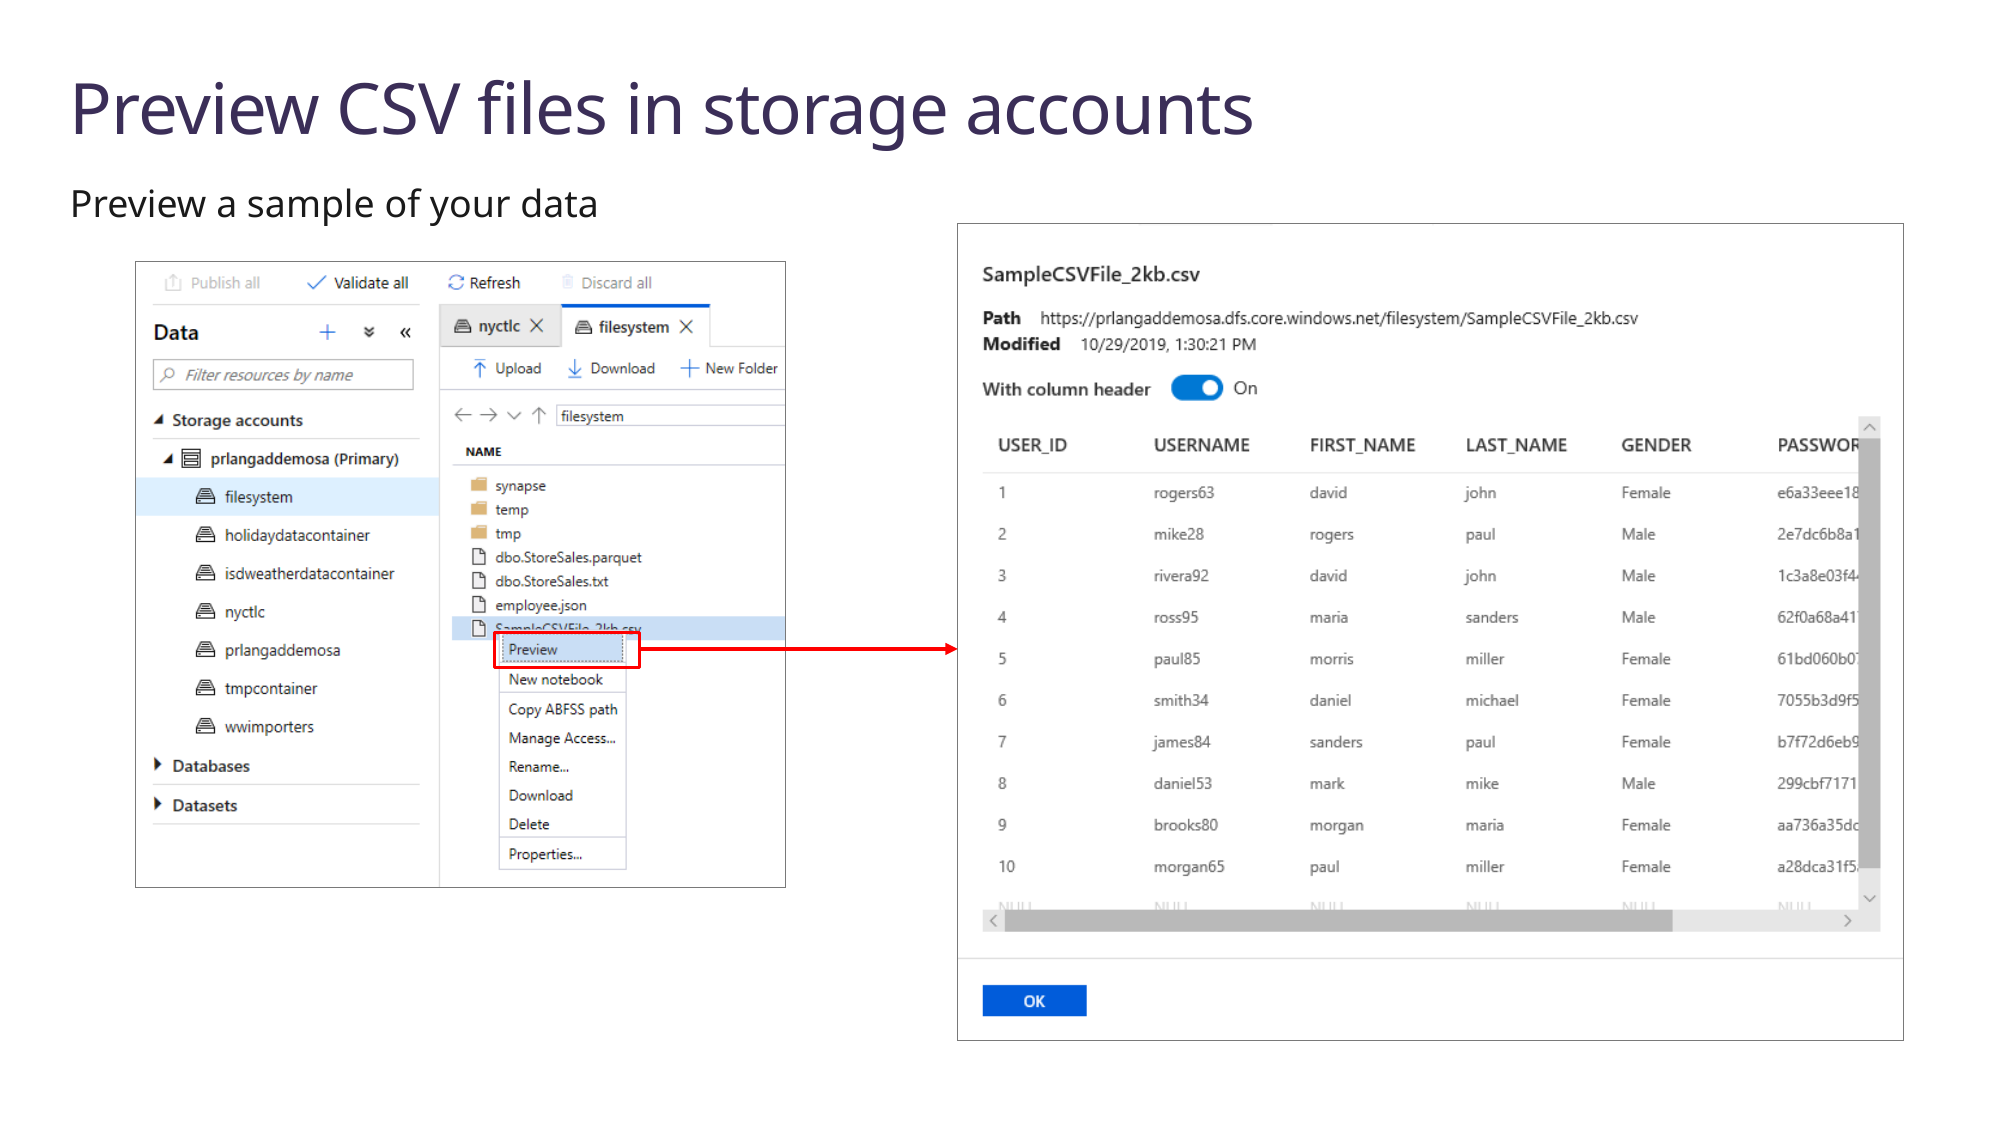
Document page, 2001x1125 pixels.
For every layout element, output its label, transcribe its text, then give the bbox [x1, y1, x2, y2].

title Preview CSV files in storage accounts [69, 36, 1540, 161]
picture [135, 261, 786, 888]
list Preview a sample of your data [70, 185, 1759, 262]
picture [957, 223, 1904, 1041]
